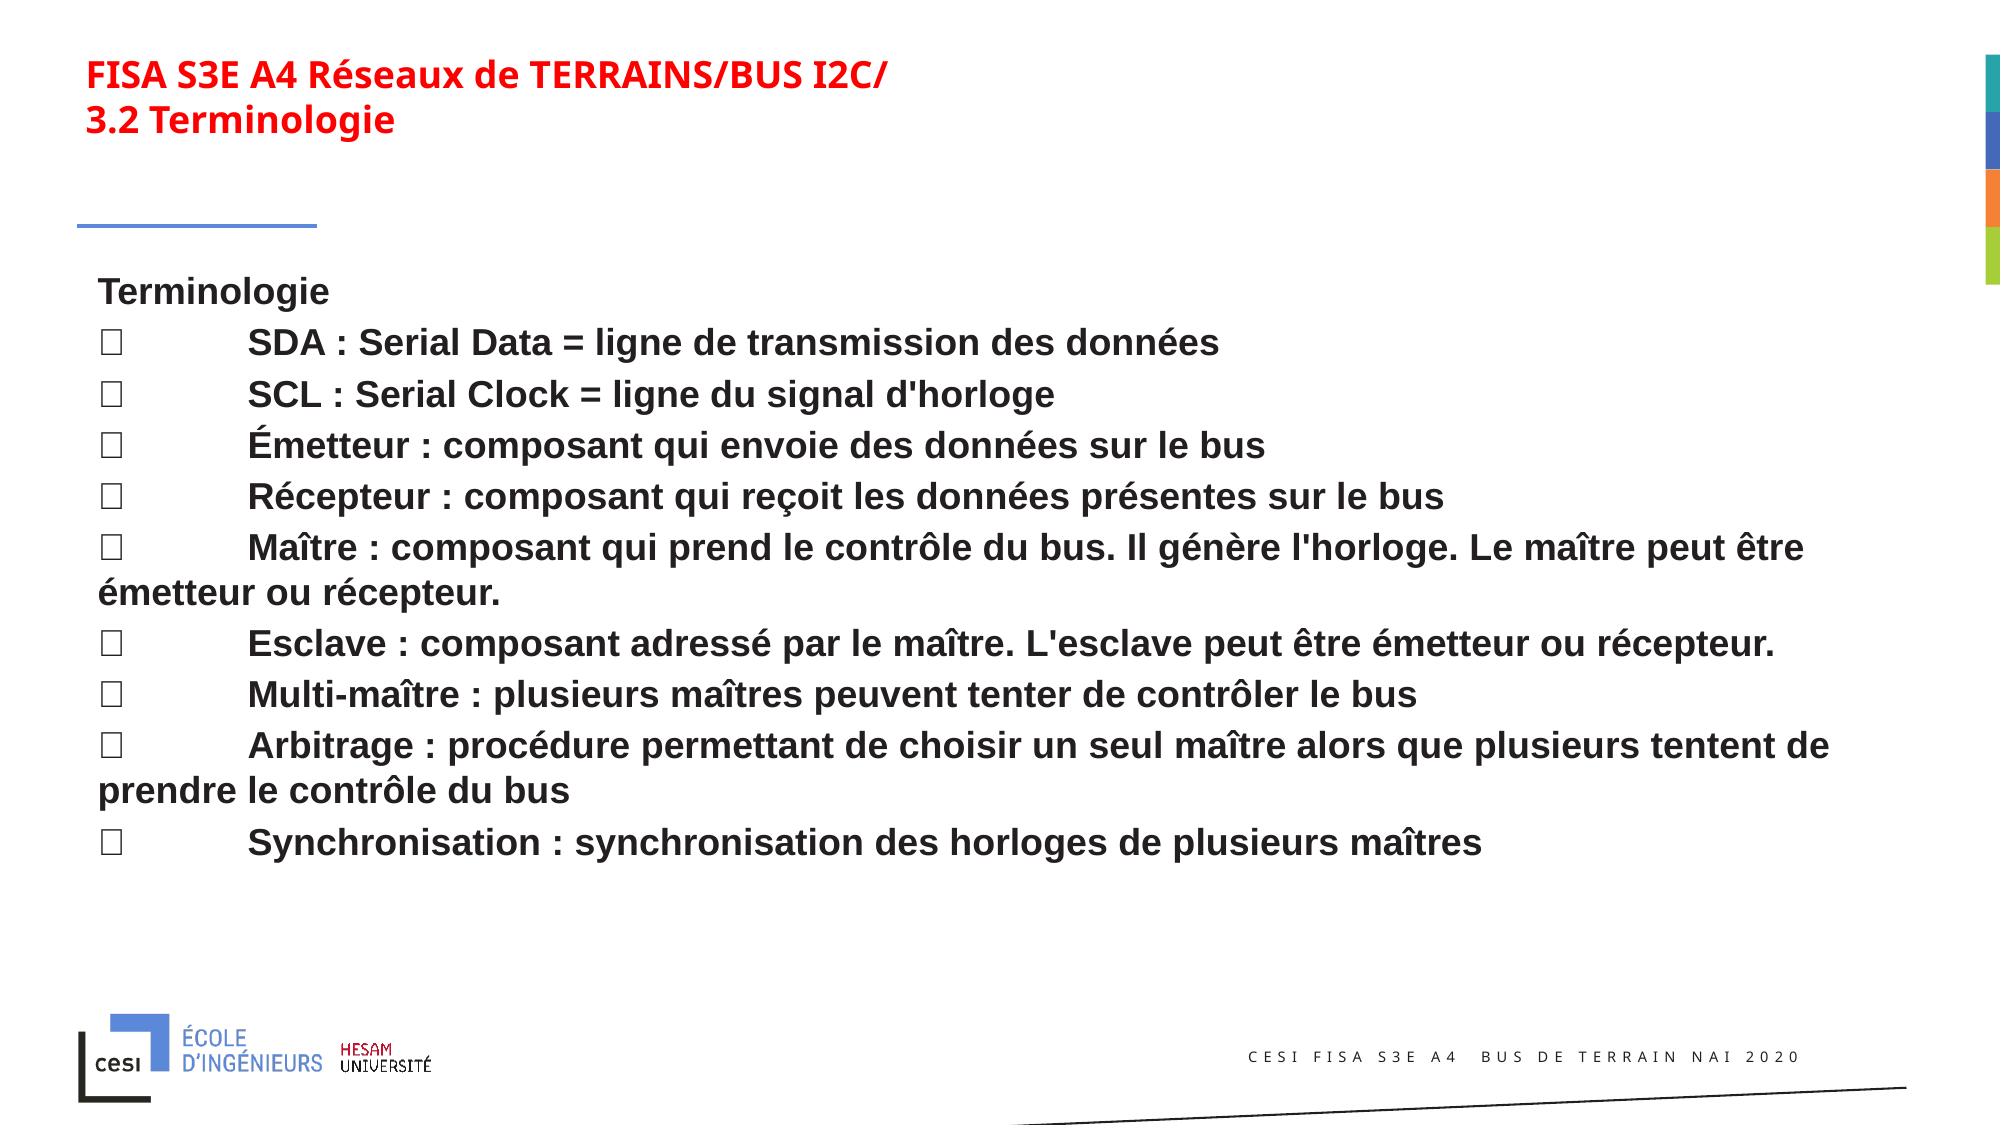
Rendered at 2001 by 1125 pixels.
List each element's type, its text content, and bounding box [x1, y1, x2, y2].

footer CESI FISA S3E A4 Bus de Terrain NAI 2020 [1041, 1027, 1814, 1088]
text_box Terminologie  SDA : Serial Data = ligne de transmission des données  SCL : Serial Clock = ligne du signal d'horloge  Émetteur : composant qui envoie des données sur le bus  Récepteur : composant qui reçoit les données présentes sur le bus  Maître : composant qui prend le contrôle du bus. Il génère l'horloge. Le maître peut être émetteur ou récepteur.  Esclave : composant adressé par le maître. L'esclave peut être émetteur ou récepteur.  Multi-maître : plusieurs maîtres peuvent tenter de contrôler le bus  Arbitrage : procédure permettant de choisir un seul maître alors que plusieurs tentent de prendre le contrôle du bus  Synchronisation : synchronisation des horloges de plusieurs maîtres [0, 259, 1945, 870]
picture [12, 949, 433, 1125]
text_box FISA S3E A4 Réseaux de TERRAINS/BUS I2C/ 3.2 Terminologie [70, 43, 2000, 149]
